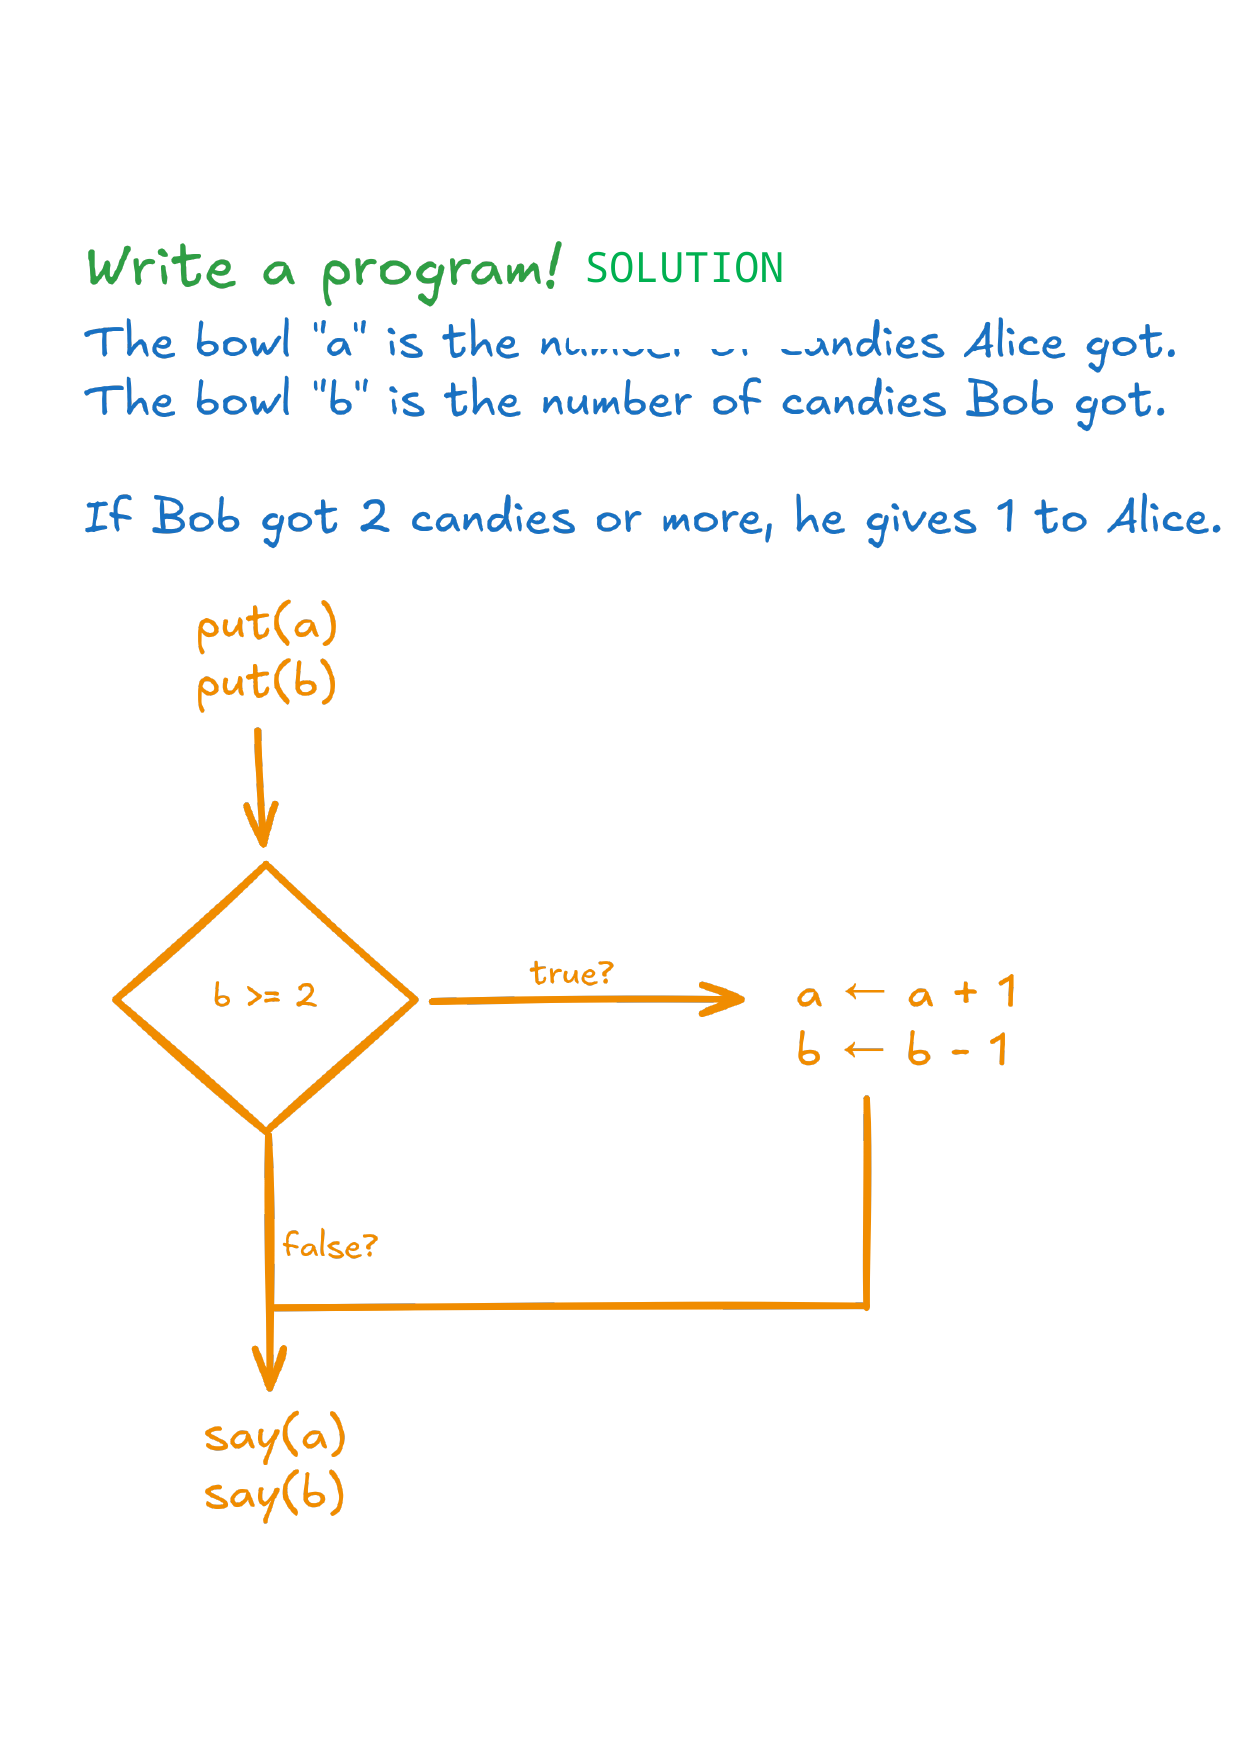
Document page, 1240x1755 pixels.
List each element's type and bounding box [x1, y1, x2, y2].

picture [67, 214, 1239, 1541]
